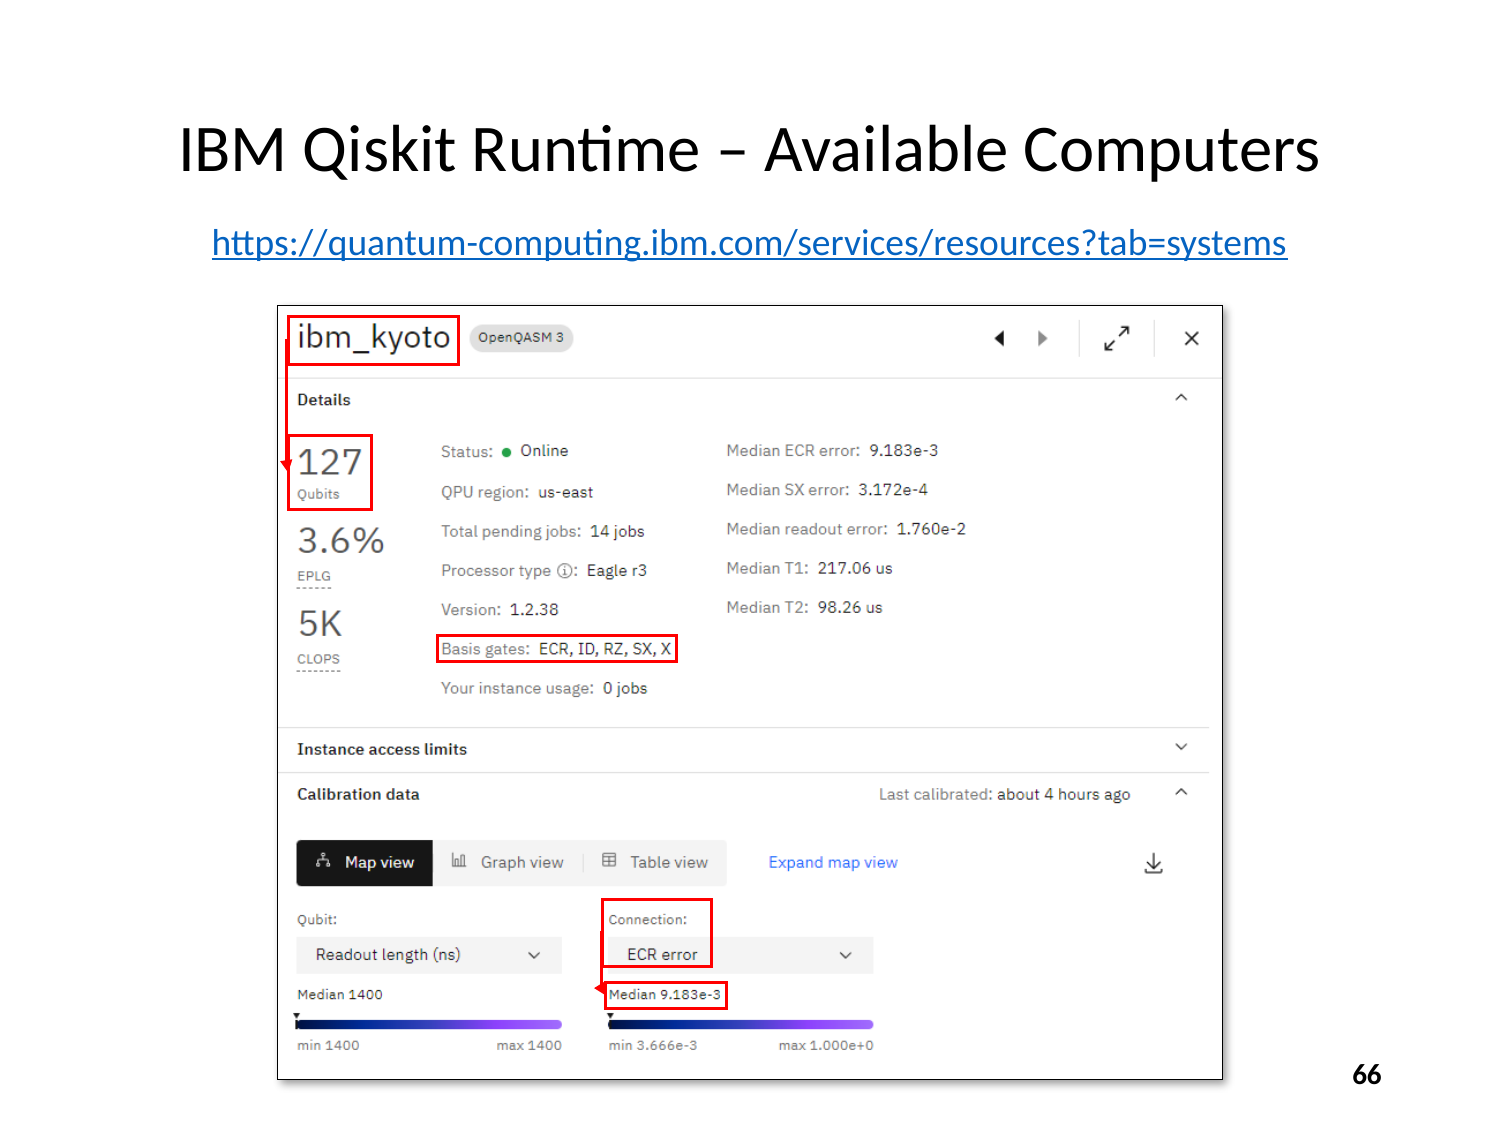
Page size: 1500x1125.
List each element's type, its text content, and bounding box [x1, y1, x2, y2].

slide_number 66 [1059, 1042, 1397, 1103]
text_box https://quantum-computing.ibm.com/services/resources?tab=systems [175, 210, 1325, 271]
picture [277, 305, 1223, 1080]
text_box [602, 932, 606, 996]
title IBM Qiskit Runtime – Available Computers [103, 59, 1397, 241]
